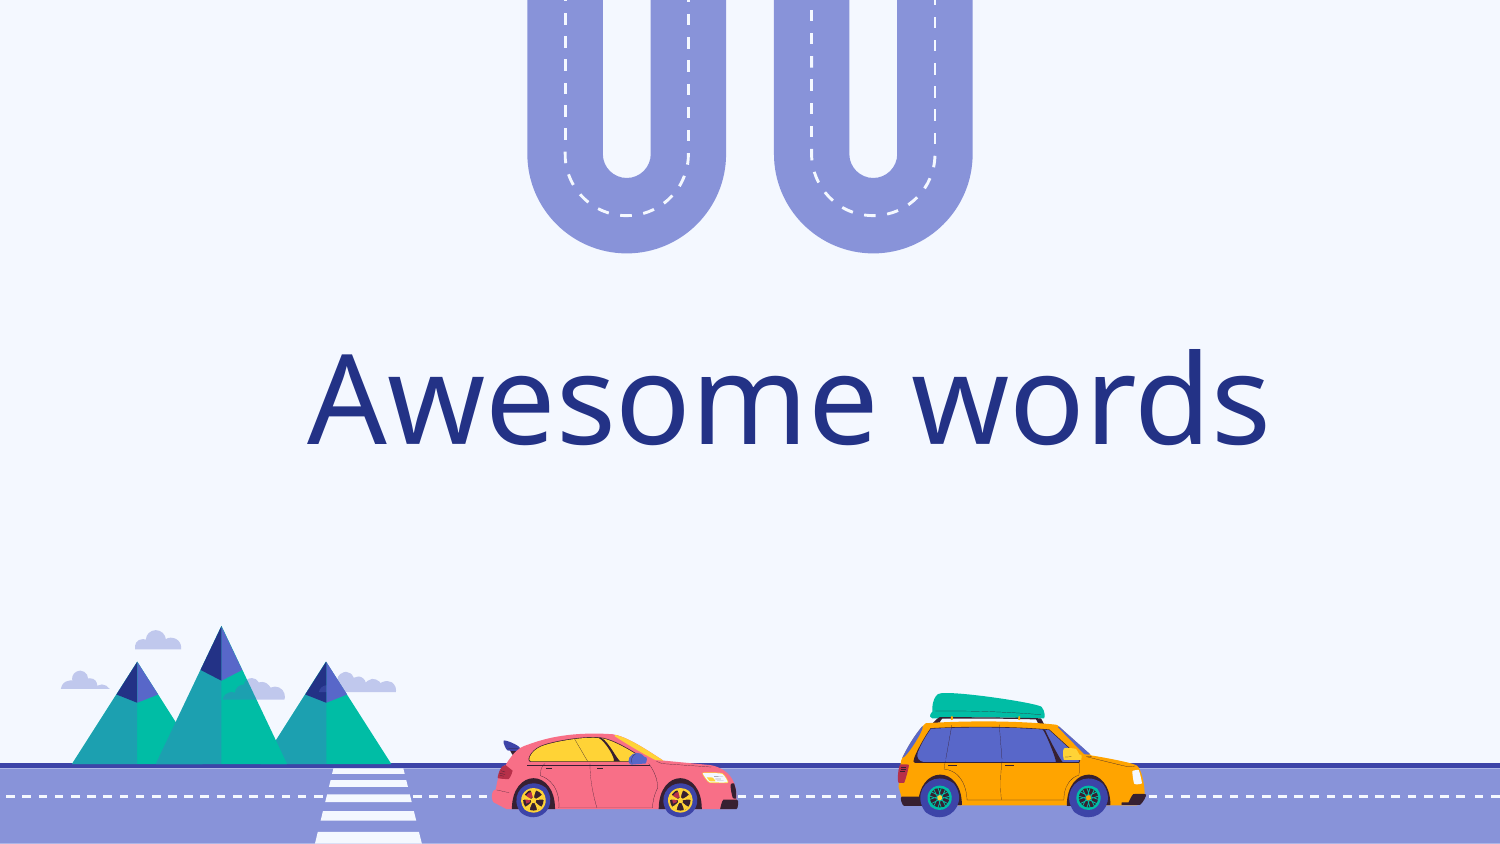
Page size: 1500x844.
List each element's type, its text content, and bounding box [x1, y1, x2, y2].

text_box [60, 625, 397, 765]
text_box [896, 692, 1147, 818]
title Awesome words [282, 282, 1297, 507]
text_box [531, 0, 969, 259]
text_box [490, 733, 739, 818]
